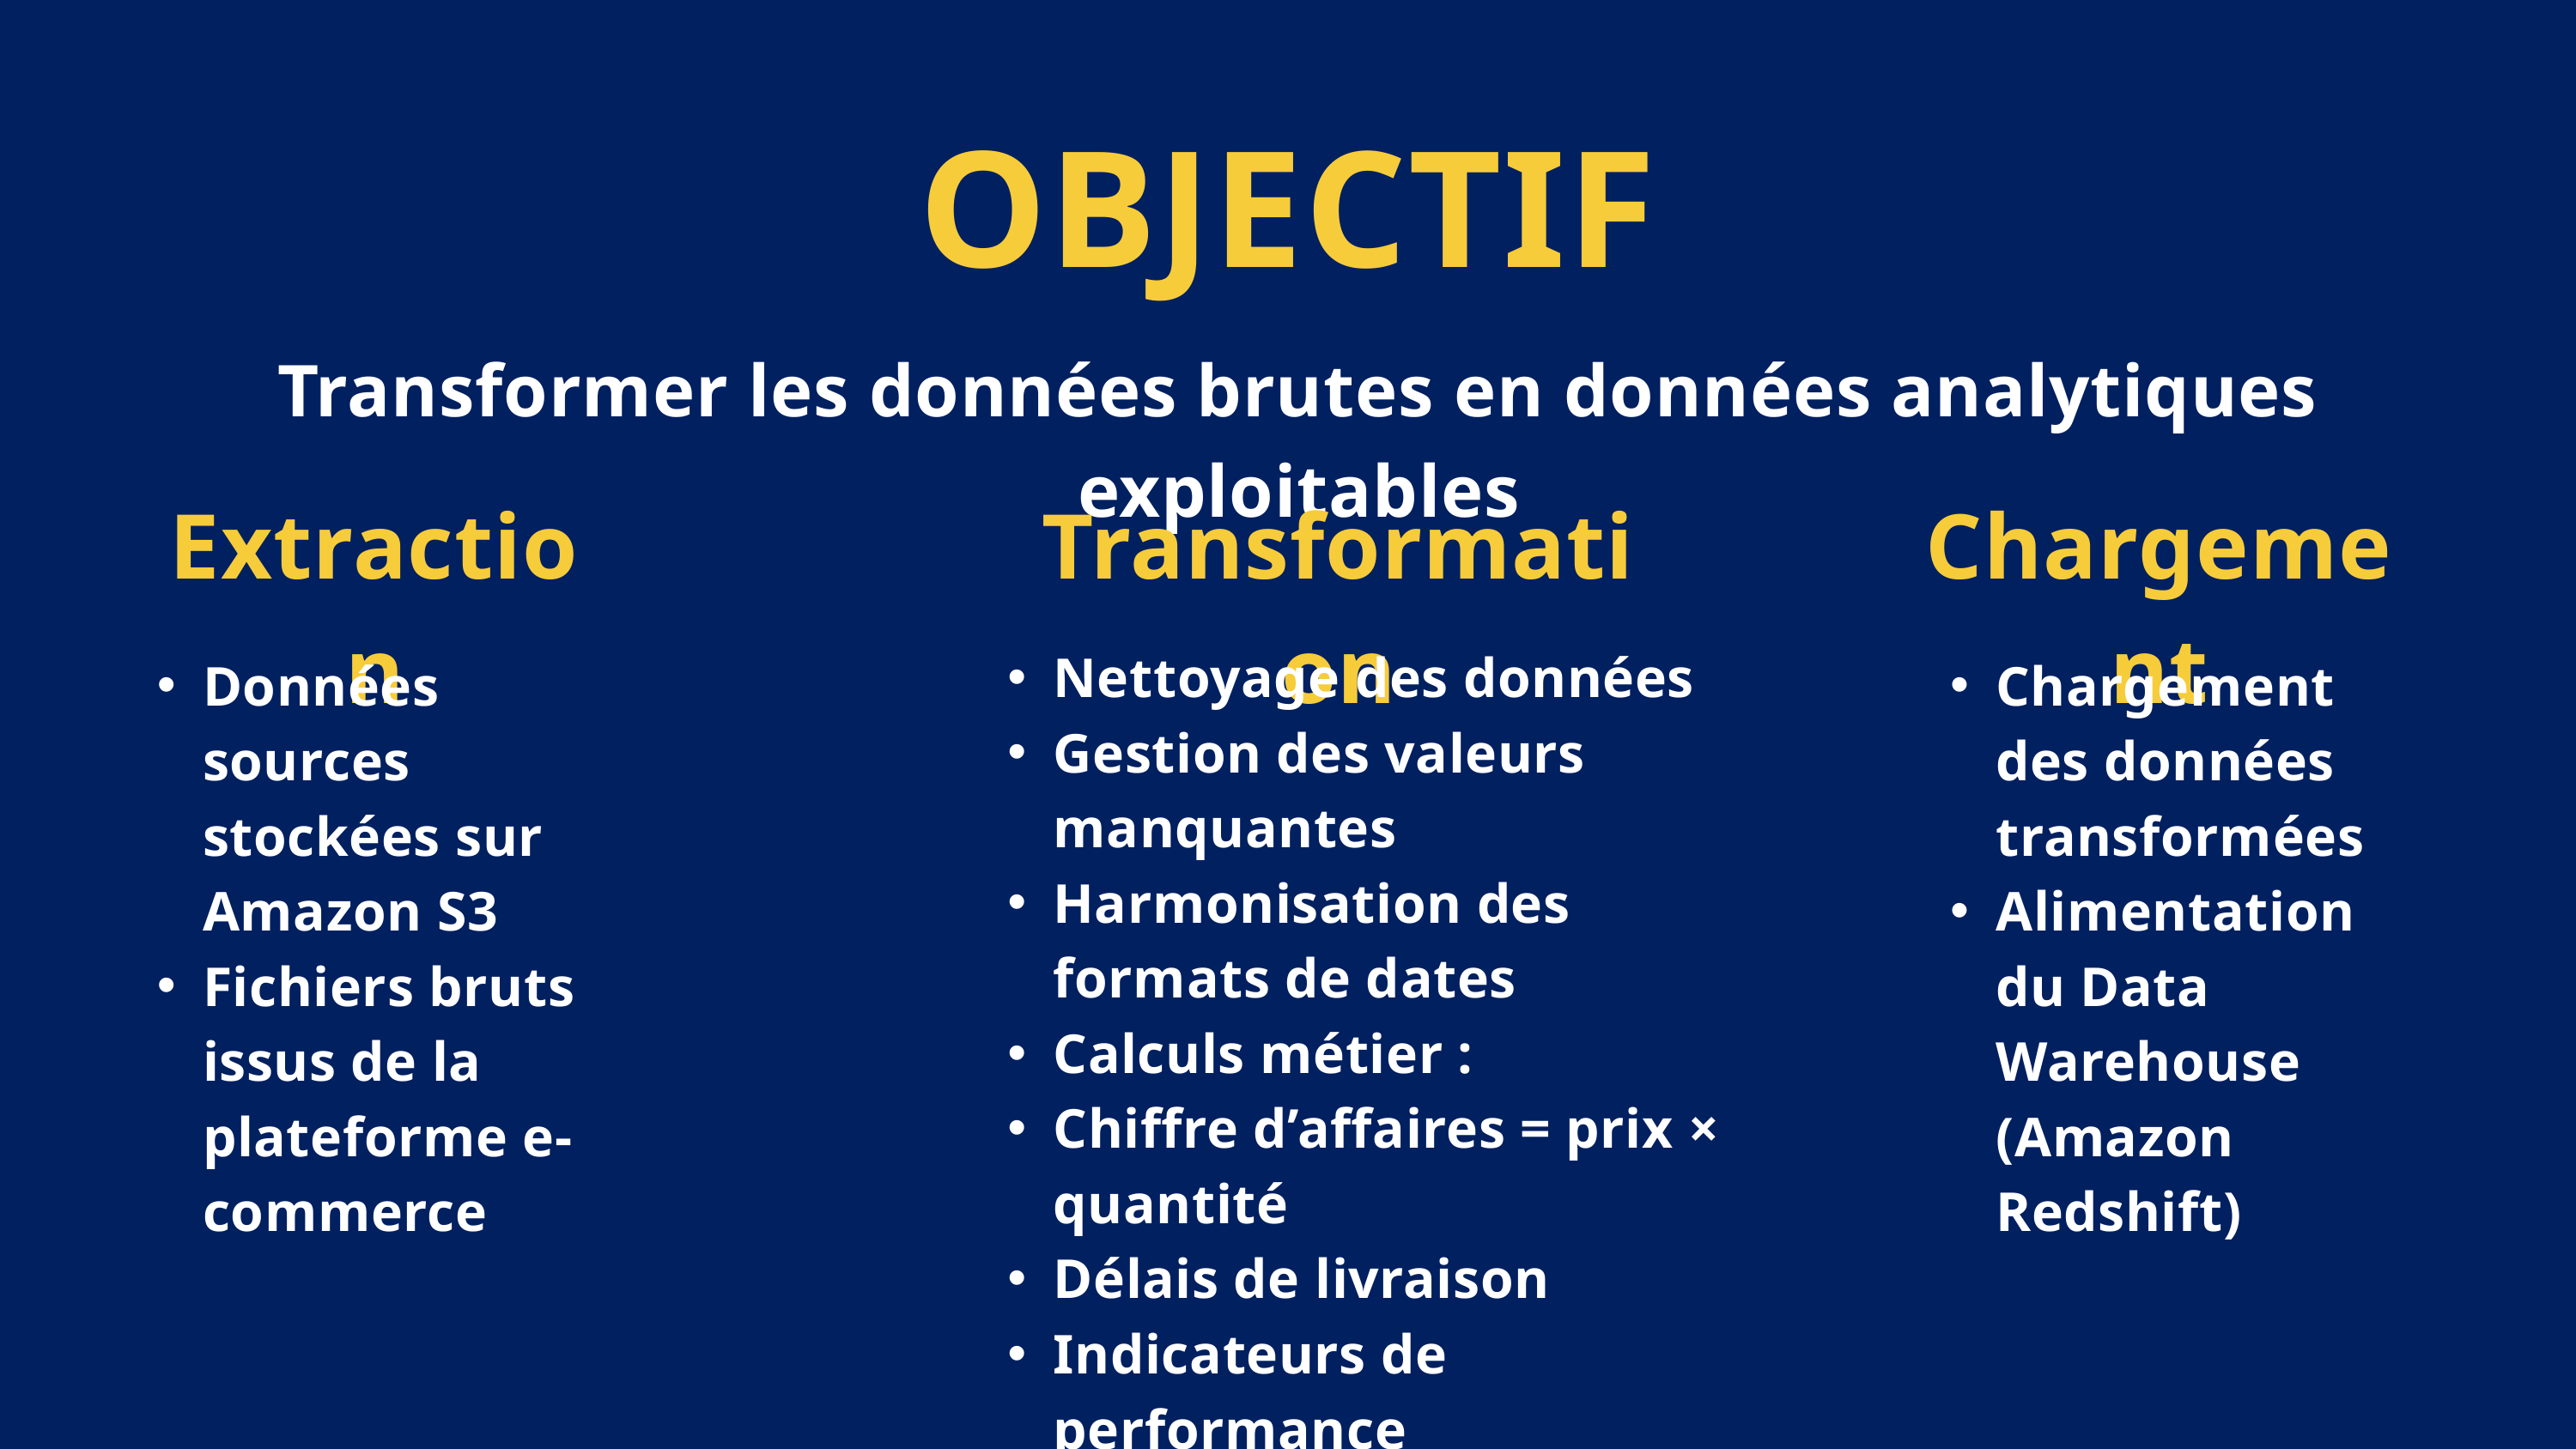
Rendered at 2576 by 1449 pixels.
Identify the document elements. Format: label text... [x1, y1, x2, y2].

text_box Nettoyage des données Gestion des valeurs manquantes Harmonisation des formats de dates Calculs métier : Chiffre d’affaires = prix × quantité Délais de livraison Indicateurs de performance [962, 633, 1795, 1449]
text_box Chargement des données transformées Alimentation du Data Warehouse (Amazon Redshift) [1905, 641, 2432, 1243]
text_box Transformation [1021, 471, 1657, 633]
text_box Extraction [167, 471, 583, 641]
text_box OBJECTIF [915, 74, 1661, 300]
text_box Transformer les données brutes en données analytiques exploitables [167, 330, 2432, 531]
text_box Chargement [1907, 471, 2411, 641]
text_box Données sources stockées sur Amazon S3 Fichiers bruts issus de la plateforme e-commerce [111, 641, 638, 1243]
